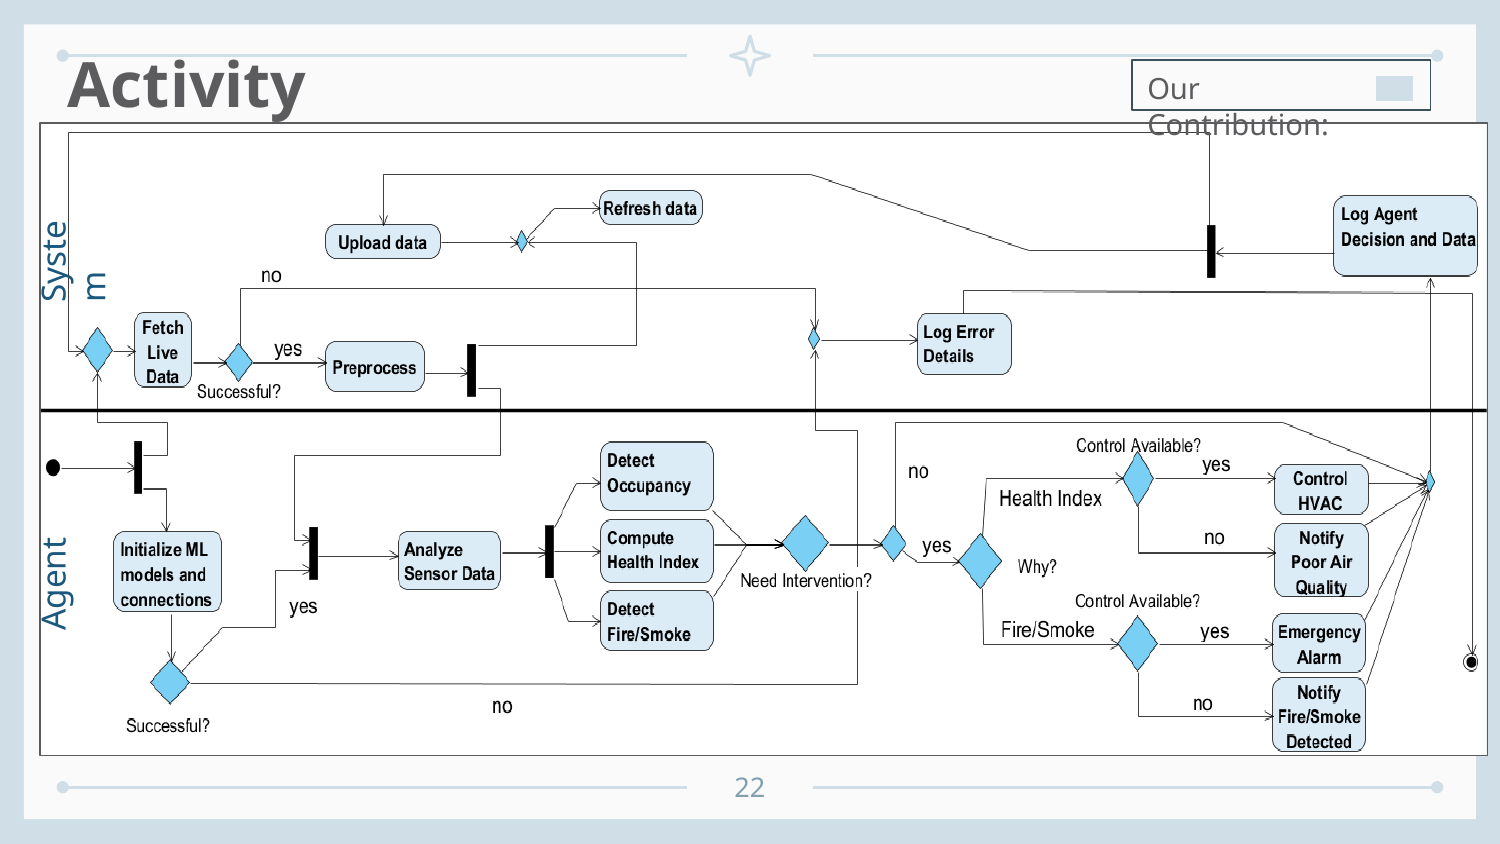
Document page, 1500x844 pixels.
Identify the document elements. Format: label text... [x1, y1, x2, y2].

picture [1376, 76, 1414, 101]
text_box Agent [24, 507, 35, 646]
text_box System [24, 176, 35, 318]
text_box Our Contribution: [1132, 111, 1403, 122]
title Activity [52, 30, 1317, 122]
text_box [1132, 59, 1431, 111]
picture [40, 123, 1487, 756]
slide_number 22 [705, 764, 795, 810]
